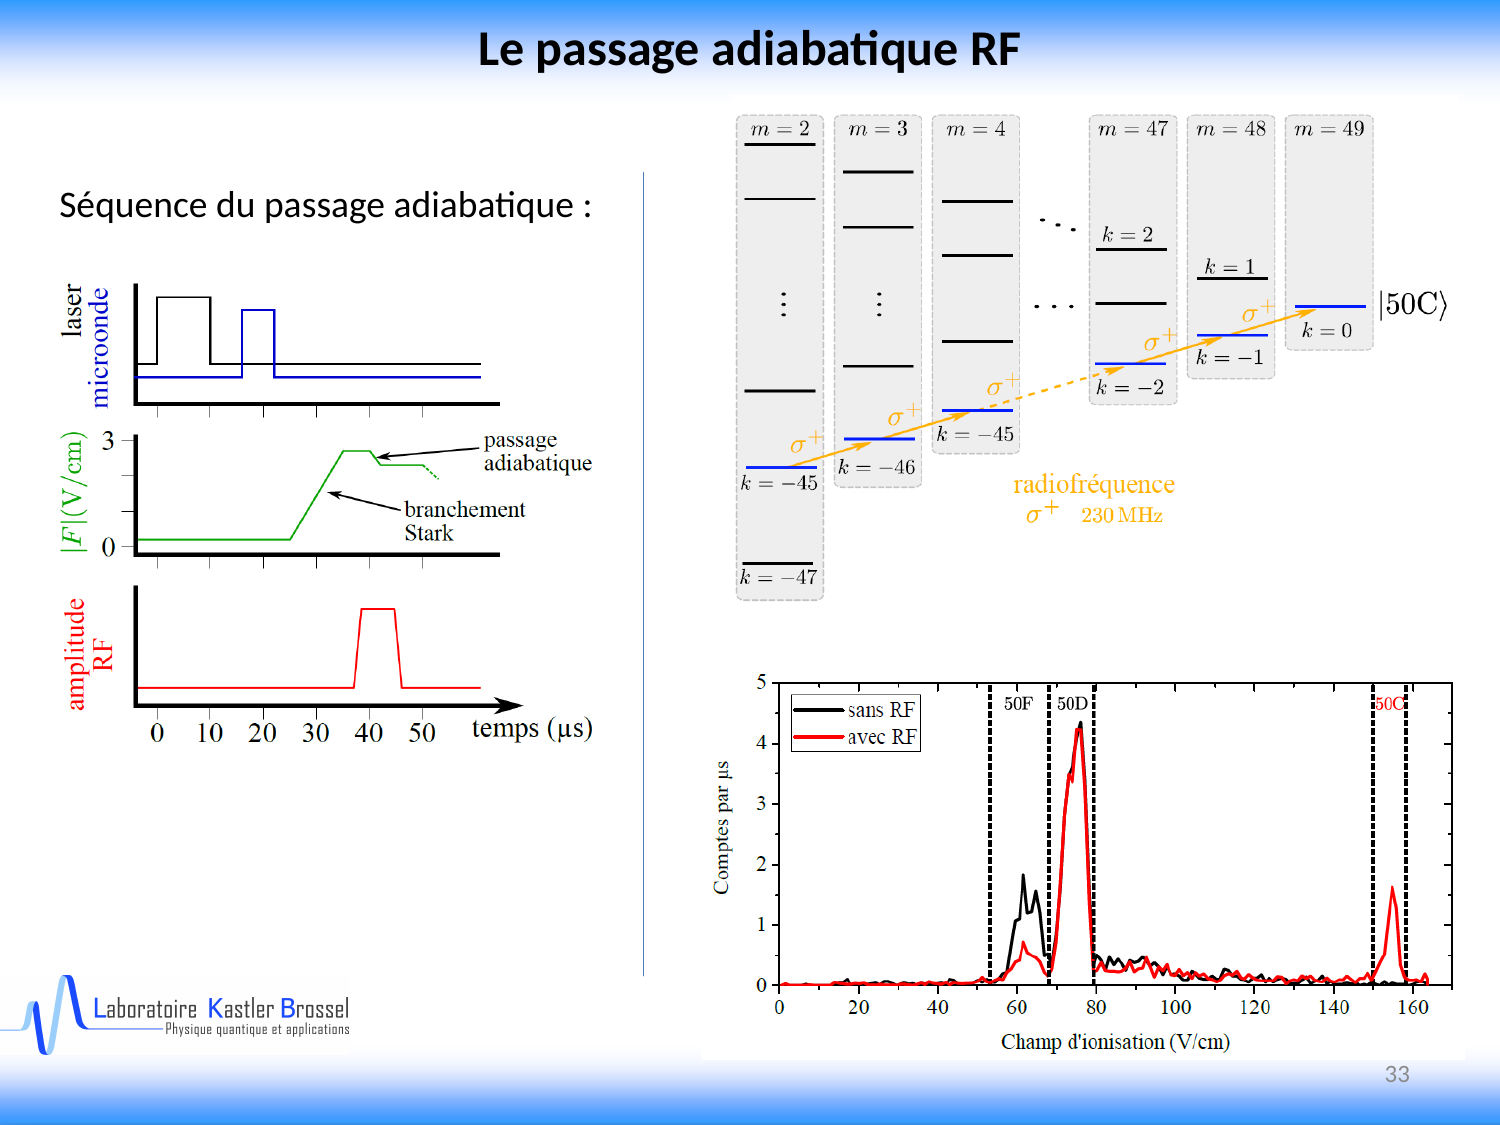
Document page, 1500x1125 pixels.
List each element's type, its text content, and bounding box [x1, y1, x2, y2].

slide_number 33 [1074, 1068, 1425, 1103]
title Le passage adiabatique RF [0, 0, 1500, 90]
picture [0, 90, 1500, 1125]
text_box Séquence du passage adiabatique : [44, 172, 609, 233]
